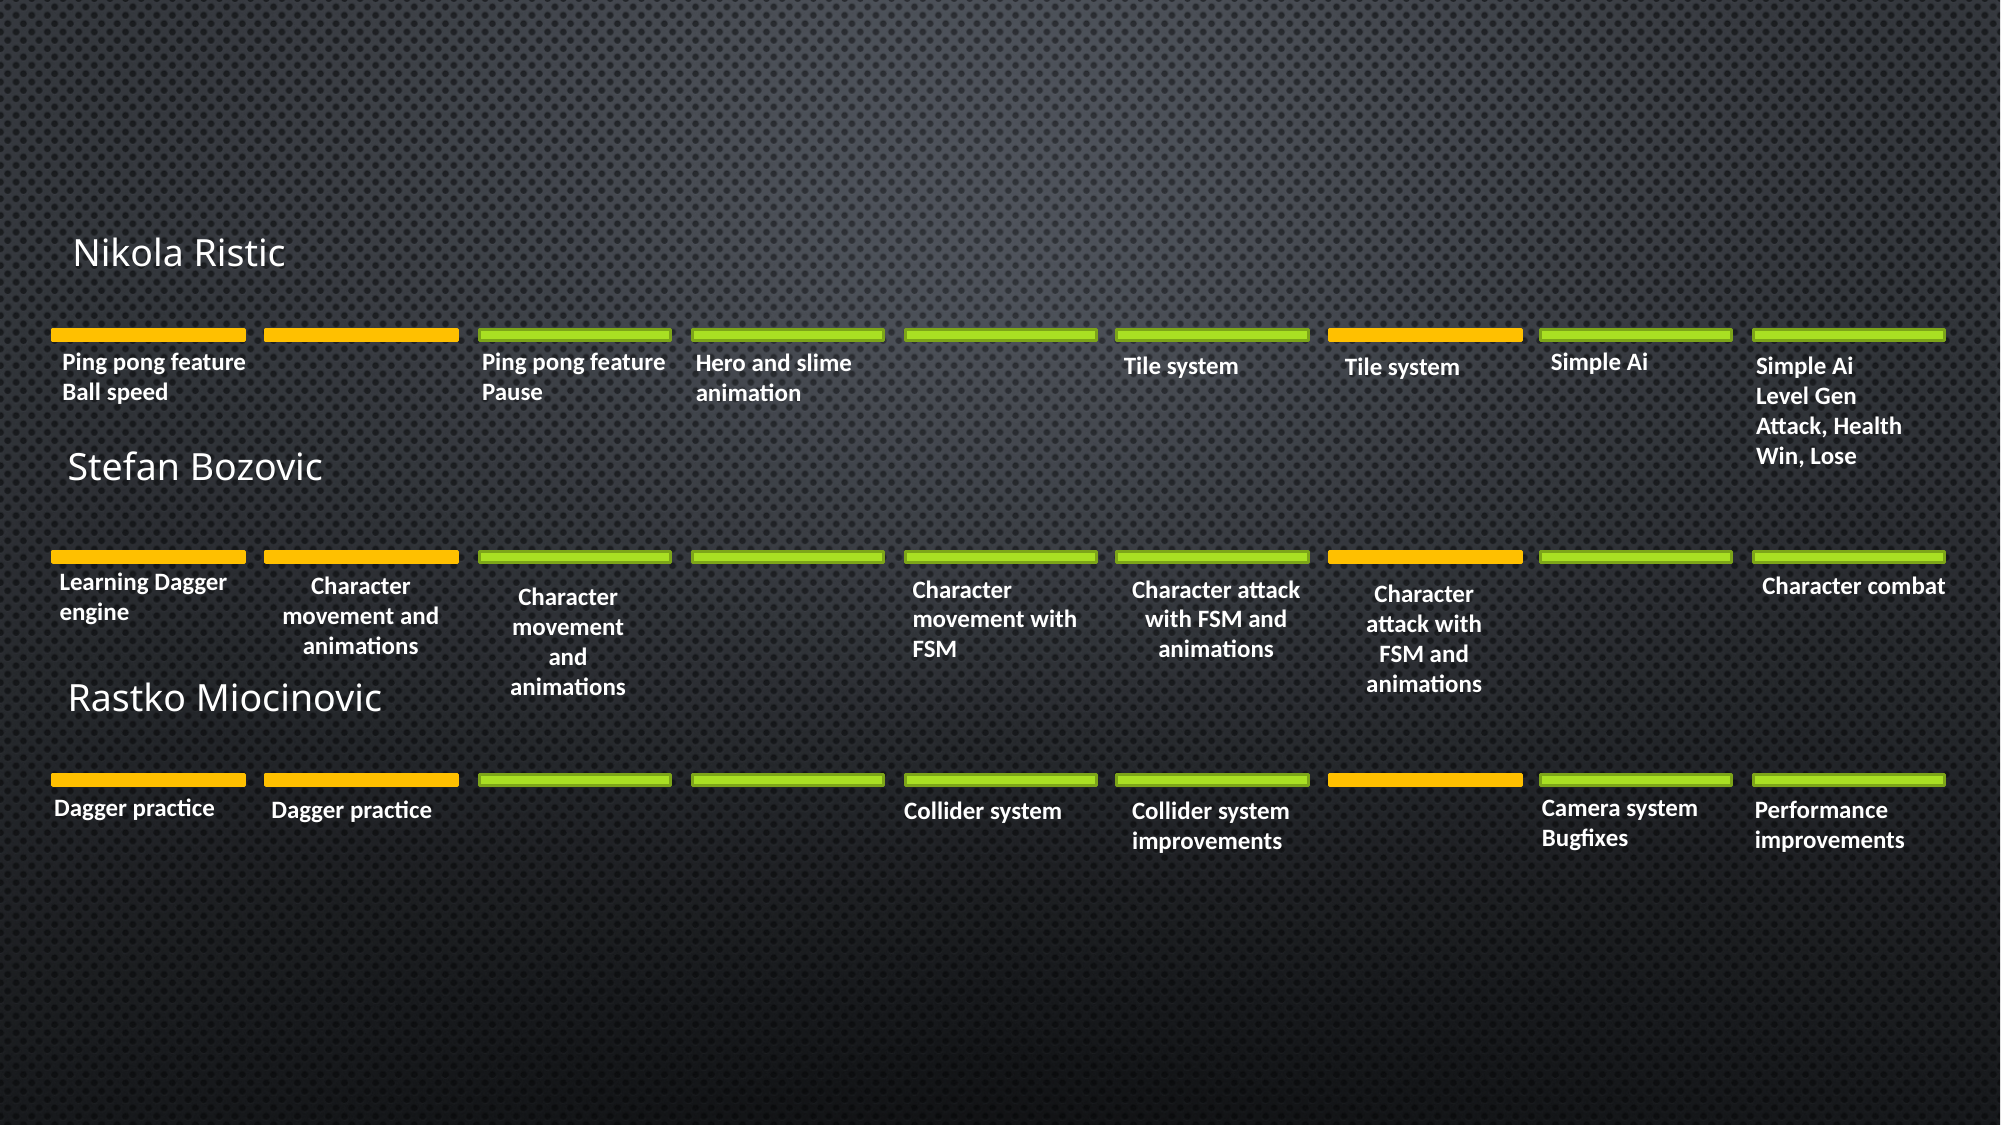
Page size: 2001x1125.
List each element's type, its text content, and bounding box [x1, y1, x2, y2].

text_box [51, 773, 246, 784]
text_box Performance improvements [1739, 786, 1959, 861]
text_box Hero and slime animation [680, 339, 900, 415]
text_box [264, 773, 459, 785]
text_box Dagger practice [256, 785, 475, 831]
text_box [264, 328, 459, 339]
text_box [1328, 550, 1523, 564]
text_box Camera system Bugfixes [1526, 783, 1746, 859]
text_box Character movement and animations [263, 562, 459, 666]
text_box Character attack with FSM and animations [1331, 570, 1517, 705]
text_box Character movement and animations [478, 573, 658, 708]
text_box [1328, 773, 1523, 787]
text_box Simple Ai Level Gen Attack, Health Win, Lose [1741, 341, 1976, 477]
text_box [904, 550, 1098, 564]
text_box Character combat [1747, 562, 1982, 608]
text_box Tile system [1108, 342, 1344, 388]
text_box Simple Ai [1535, 337, 1755, 383]
text_box [691, 550, 885, 564]
text_box Stefan Bozovic [52, 435, 428, 496]
text_box Collider system improvements [1117, 786, 1336, 862]
text_box [1752, 550, 1946, 562]
text_box [1328, 328, 1523, 342]
text_box [264, 550, 459, 562]
text_box [691, 773, 885, 787]
text_box [1115, 328, 1310, 342]
text_box Dagger practice [39, 784, 258, 829]
text_box [478, 550, 672, 564]
text_box [1115, 550, 1310, 564]
text_box Rastko Miocinovic [52, 666, 463, 726]
text_box [51, 550, 246, 558]
text_box [1752, 328, 1946, 341]
text_box [1539, 550, 1733, 564]
text_box [266, 339, 467, 385]
text_box [1539, 328, 1733, 337]
text_box Collider system [889, 786, 1108, 832]
text_box [1752, 773, 1946, 786]
text_box Learning Dagger engine [44, 558, 263, 634]
text_box [691, 328, 885, 339]
text_box Ping pong feature Ball speed [47, 338, 266, 413]
text_box Character attack with FSM and animations [1116, 565, 1316, 671]
text_box [1539, 773, 1733, 783]
text_box [904, 328, 1098, 342]
text_box Ping pong feature Pause [467, 337, 686, 413]
text_box Character movement with FSM [897, 565, 1116, 671]
text_box [478, 328, 672, 337]
text_box [904, 773, 1098, 786]
text_box Tile system [1329, 343, 1566, 388]
text_box [478, 773, 672, 787]
text_box [1115, 773, 1310, 787]
text_box [51, 328, 246, 338]
text_box Nikola Ristic [57, 221, 432, 282]
